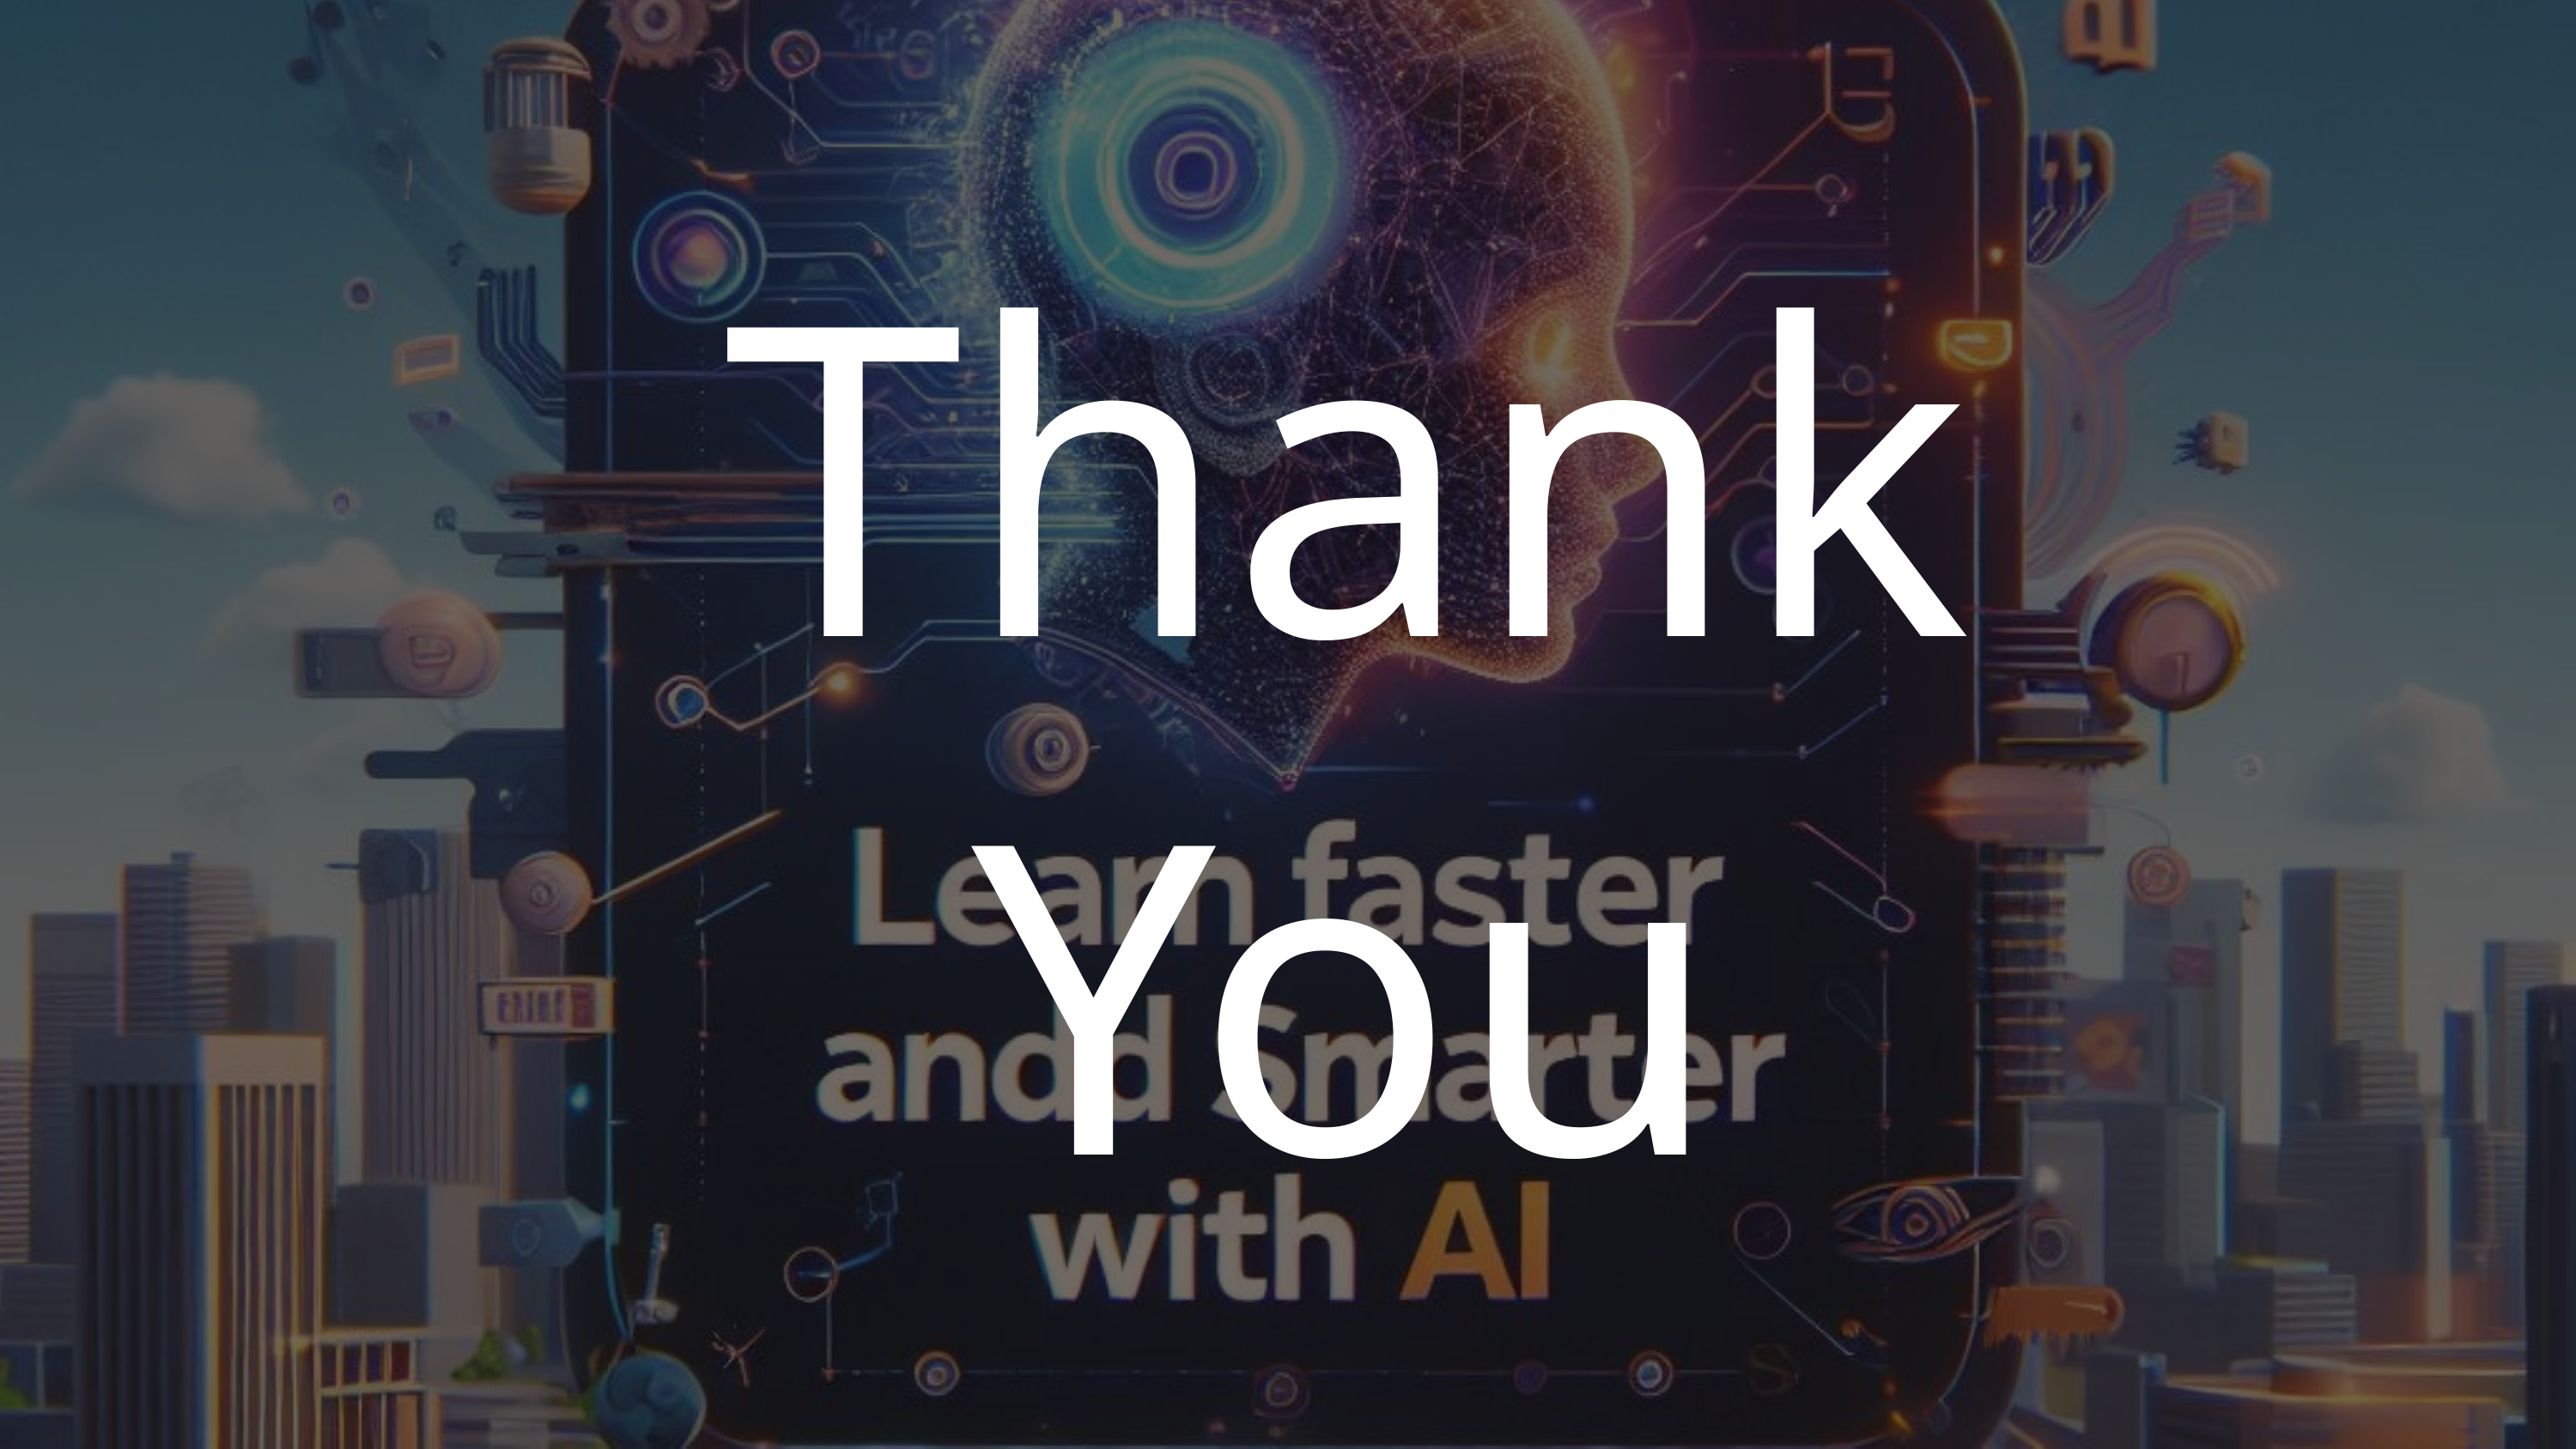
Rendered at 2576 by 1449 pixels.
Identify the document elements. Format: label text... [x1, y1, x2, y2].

text_box [0, 0, 2576, 1449]
text_box Thank You [300, 203, 2395, 1241]
